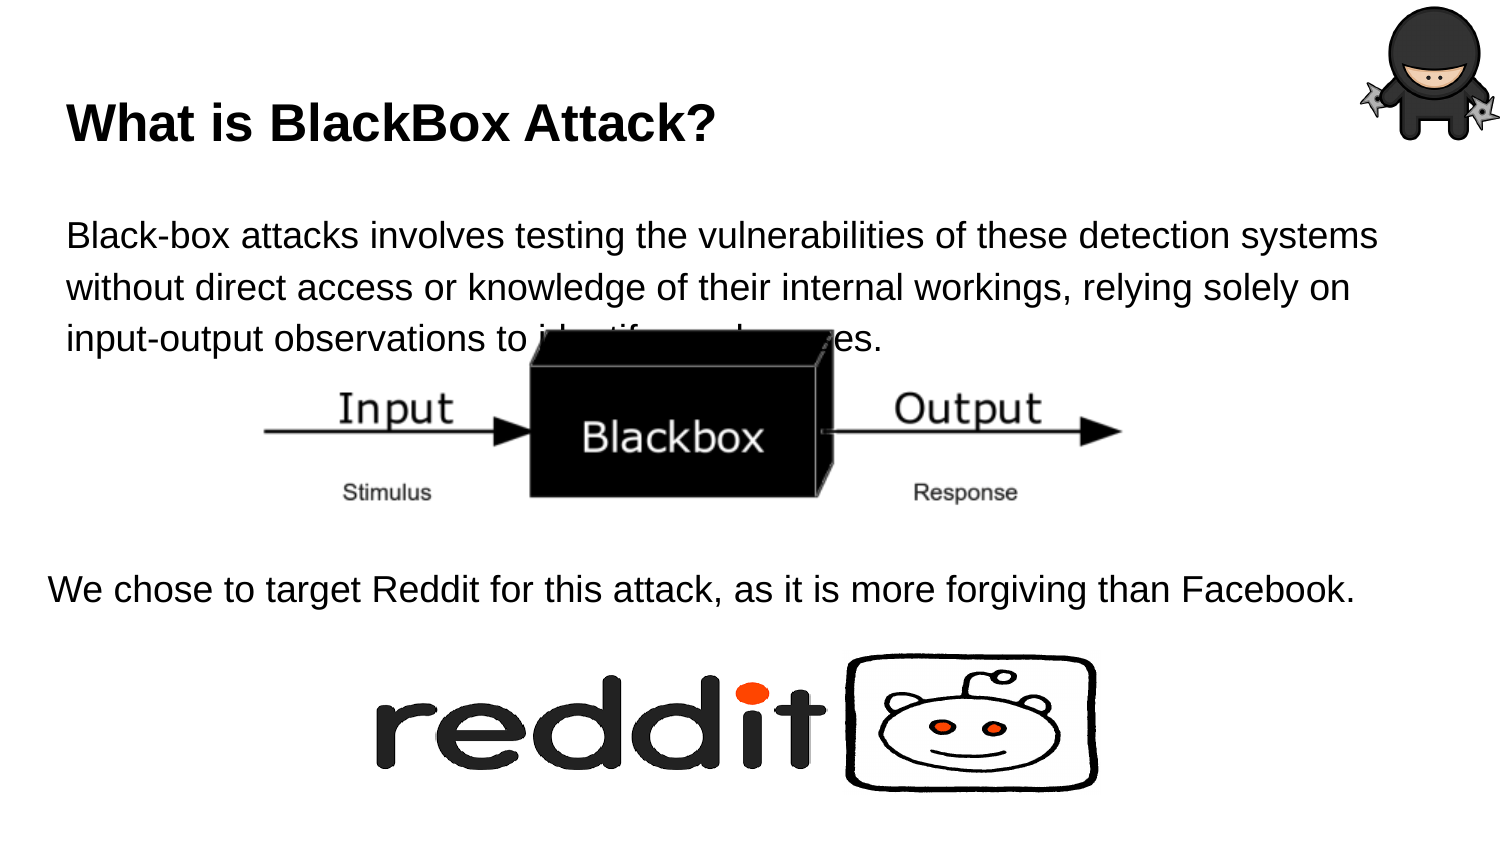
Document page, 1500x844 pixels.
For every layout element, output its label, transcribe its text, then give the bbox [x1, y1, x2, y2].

title What is BlackBox Attack? [51, 72, 1449, 167]
picture [1355, 0, 1500, 145]
picture [376, 674, 829, 770]
picture [243, 299, 1140, 544]
picture [842, 649, 1101, 795]
text_box We chose to target Reddit for this attack, as it is more forgiving than Facebook. [32, 550, 1391, 844]
list Black-box attacks involves testing the vulnerabilities of these detection systems without direct access or knowledge of their internal workings, relying solely on input-output observations to identify weaknesses. [51, 189, 1449, 413]
